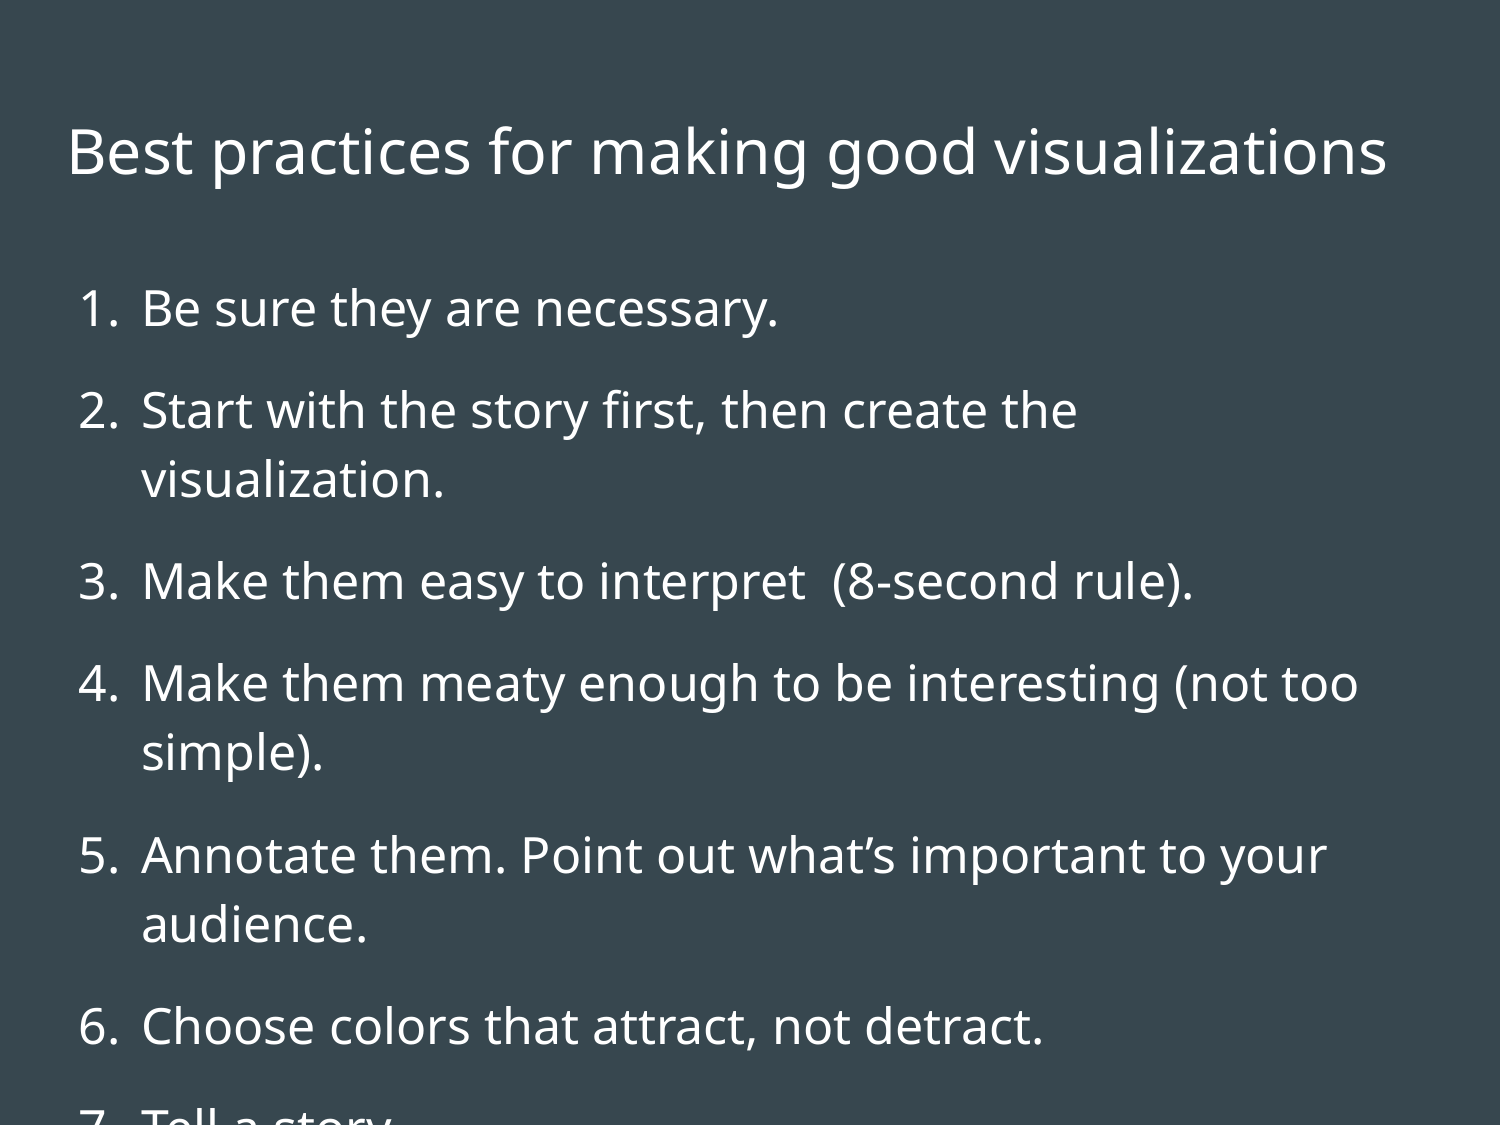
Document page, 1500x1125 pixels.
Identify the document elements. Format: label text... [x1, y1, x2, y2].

title Best practices for making good visualizations [51, 97, 1449, 223]
list Be sure they are necessary. Start with the story first, then create the visualization. Make them easy to interpret (8-second rule). Make them meaty enough to be interesting (not too simple). Annotate them. Point out what’s important to your audience. Choose colors that attract, not detract. Tell a story. [51, 252, 1404, 1000]
